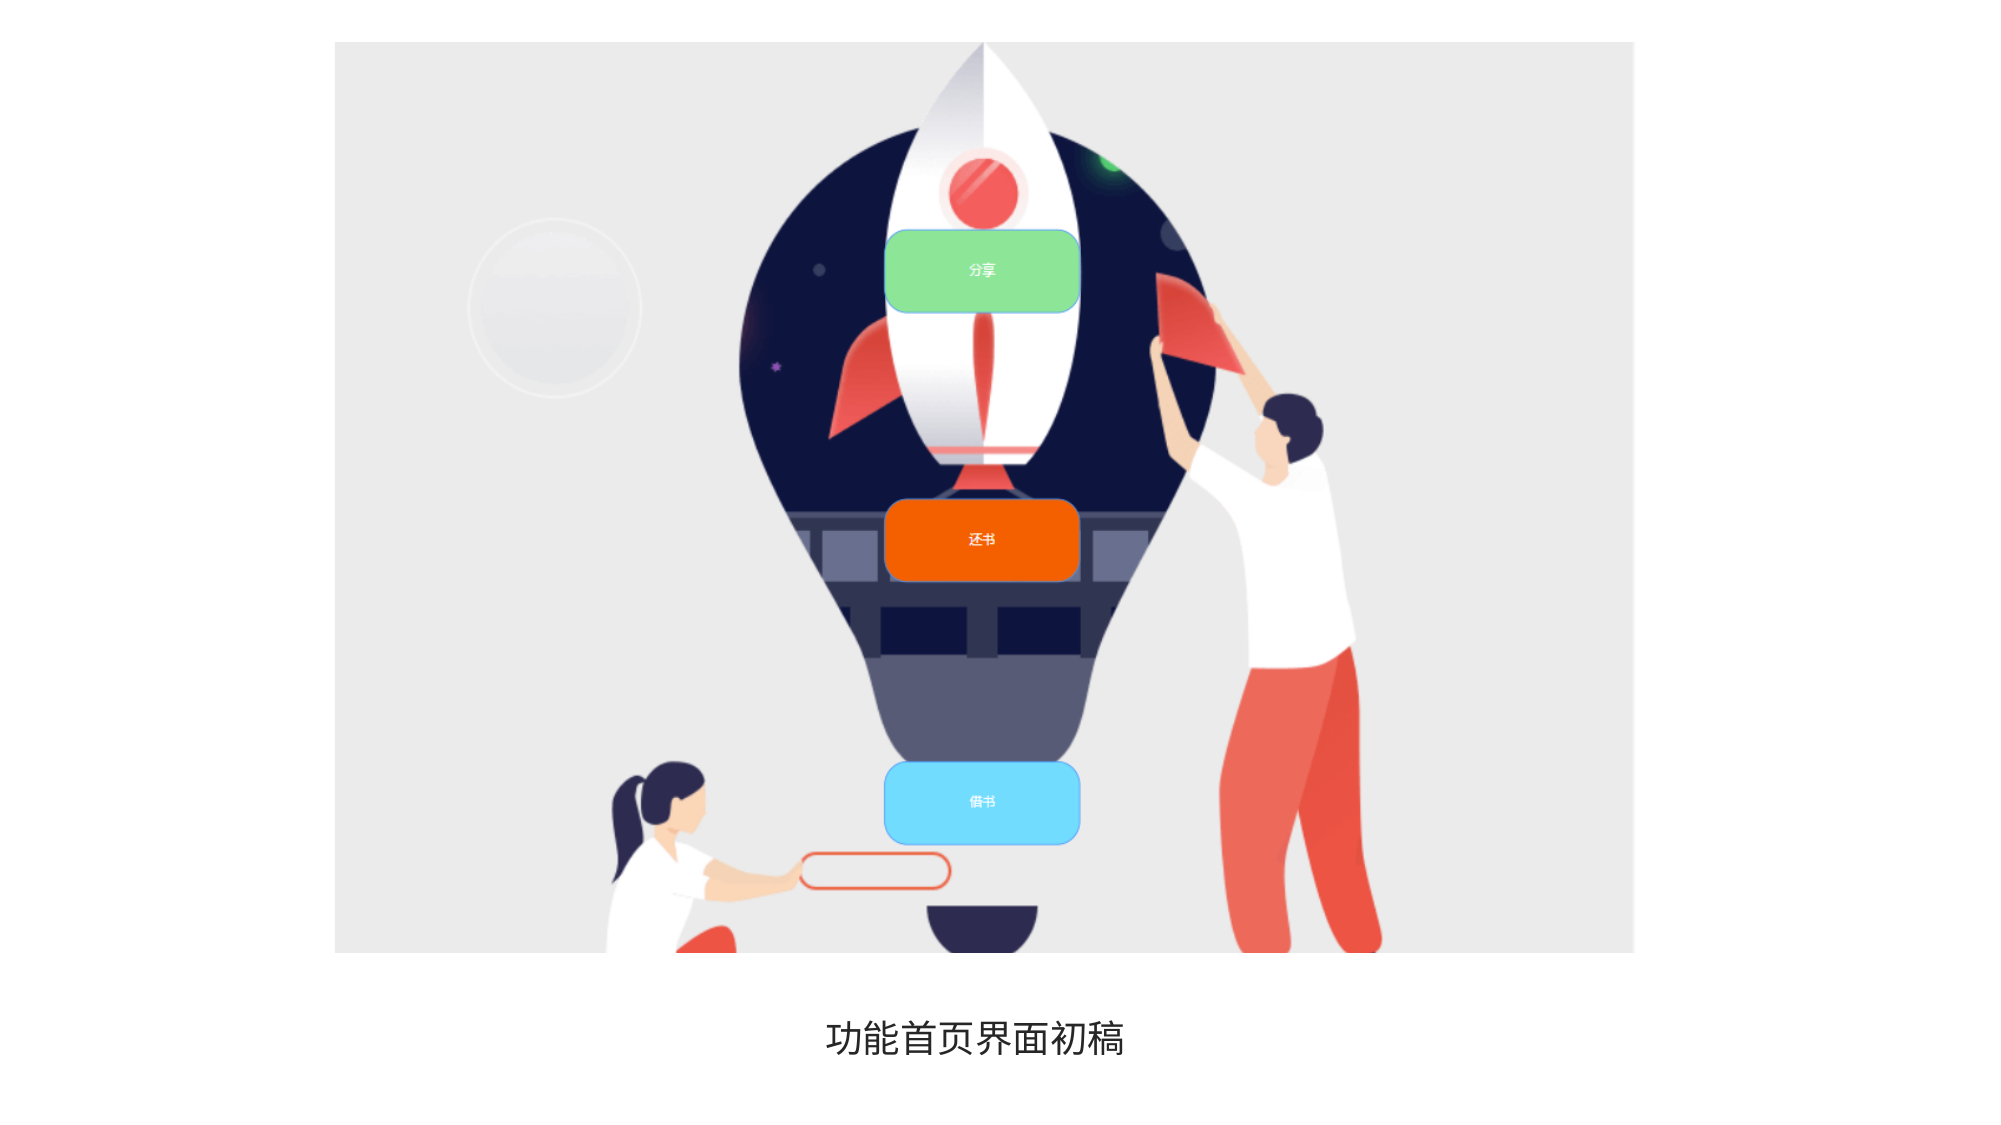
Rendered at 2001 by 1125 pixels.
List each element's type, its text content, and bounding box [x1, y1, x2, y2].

text_box 功能首页界面初稿 [814, 995, 1156, 1066]
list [334, 42, 1636, 953]
